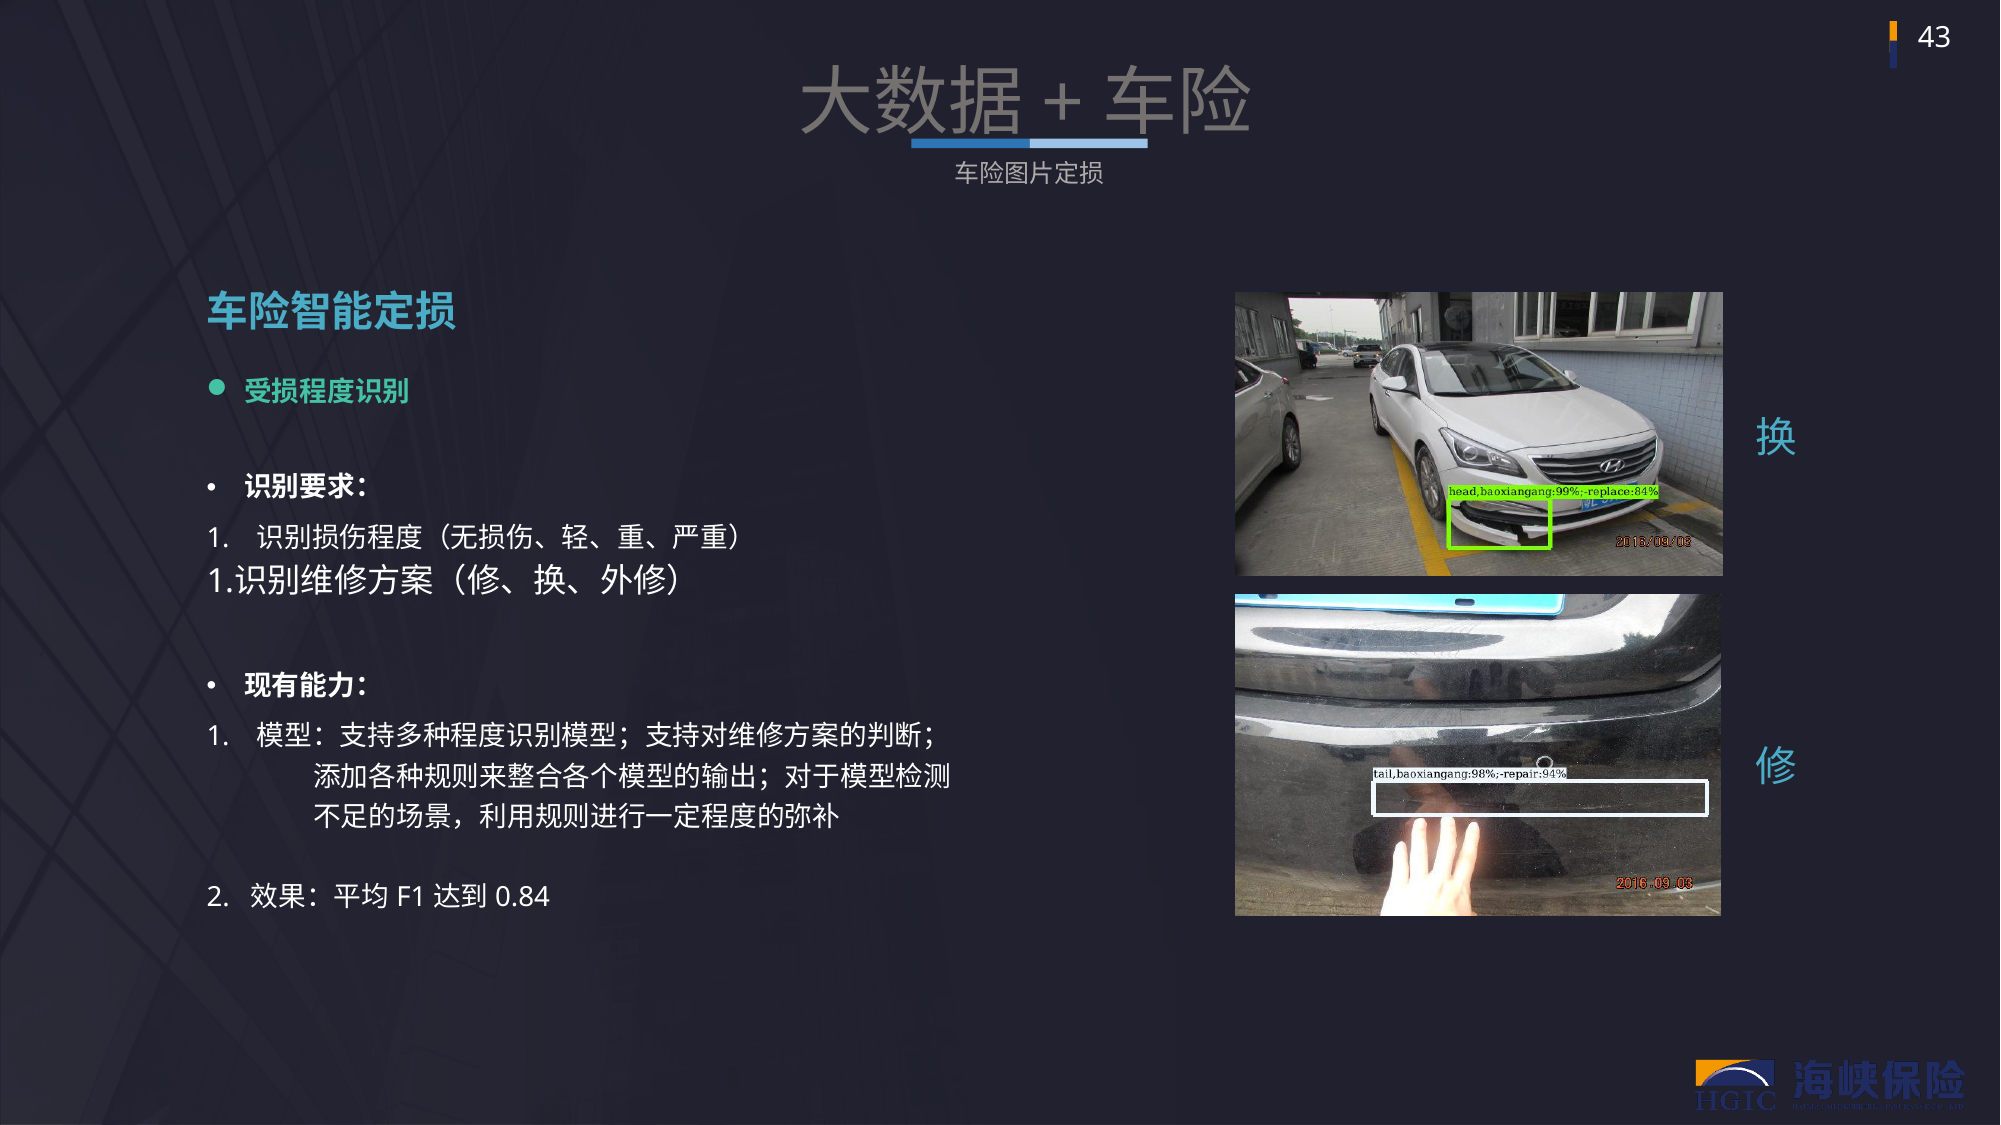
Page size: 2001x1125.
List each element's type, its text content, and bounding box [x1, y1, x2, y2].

picture [0, 0, 2000, 1125]
text_box 大数据+车险 [597, 1, 1454, 152]
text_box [196, 282, 1804, 1018]
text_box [911, 138, 1148, 149]
text_box 车险图片定损 [792, 142, 1267, 202]
